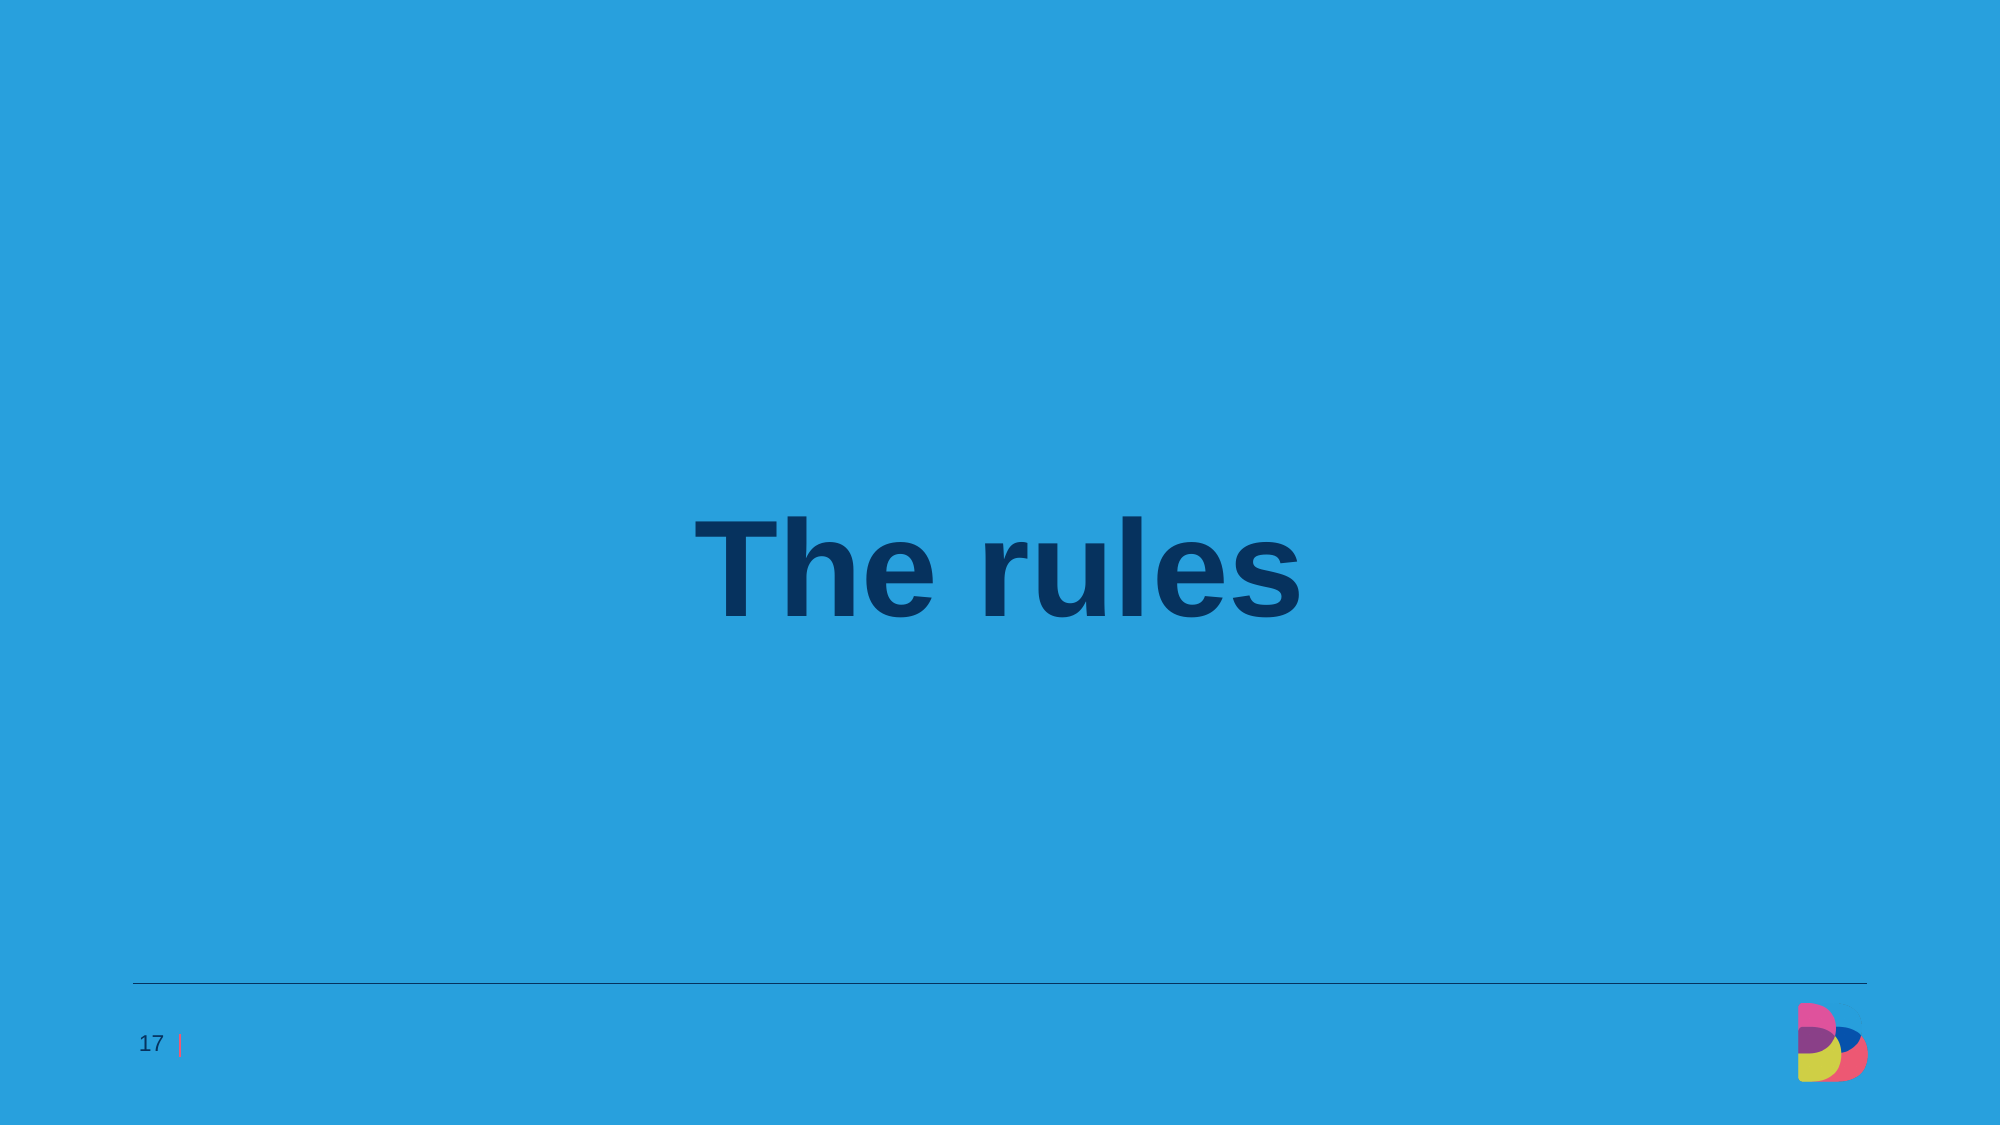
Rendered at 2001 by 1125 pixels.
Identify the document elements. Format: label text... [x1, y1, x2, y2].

picture [1798, 1003, 1868, 1082]
slide_number 17 [91, 1012, 180, 1073]
text_box The rules [679, 471, 1321, 652]
